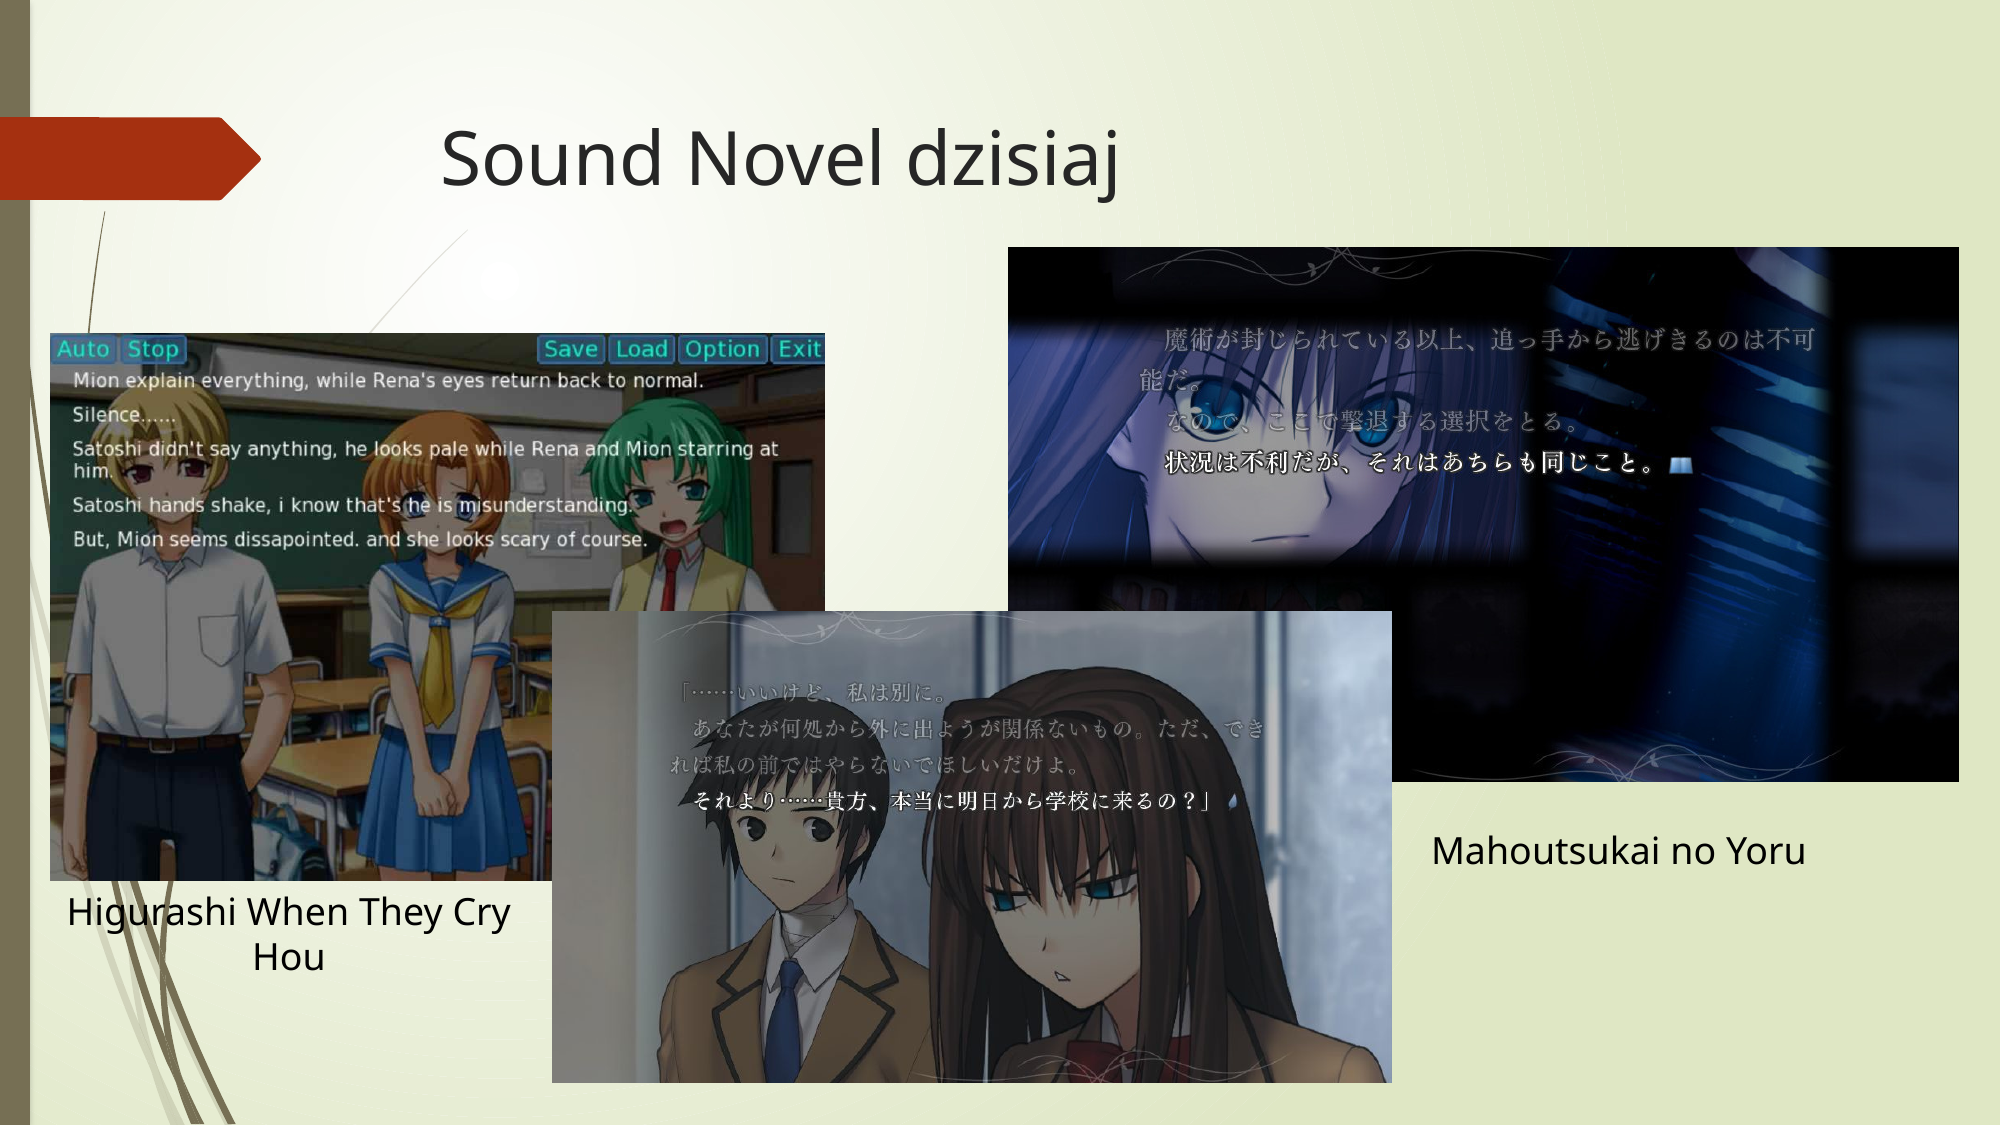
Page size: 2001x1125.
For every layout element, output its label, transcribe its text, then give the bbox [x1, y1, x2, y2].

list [49, 333, 826, 882]
text_box Mahoutsukai no Yoru [1416, 820, 1830, 880]
text_box Higurashi When They Cry Hou [50, 889, 528, 986]
title Sound Novel dzisiaj [425, 102, 1888, 313]
picture [552, 247, 1959, 1084]
